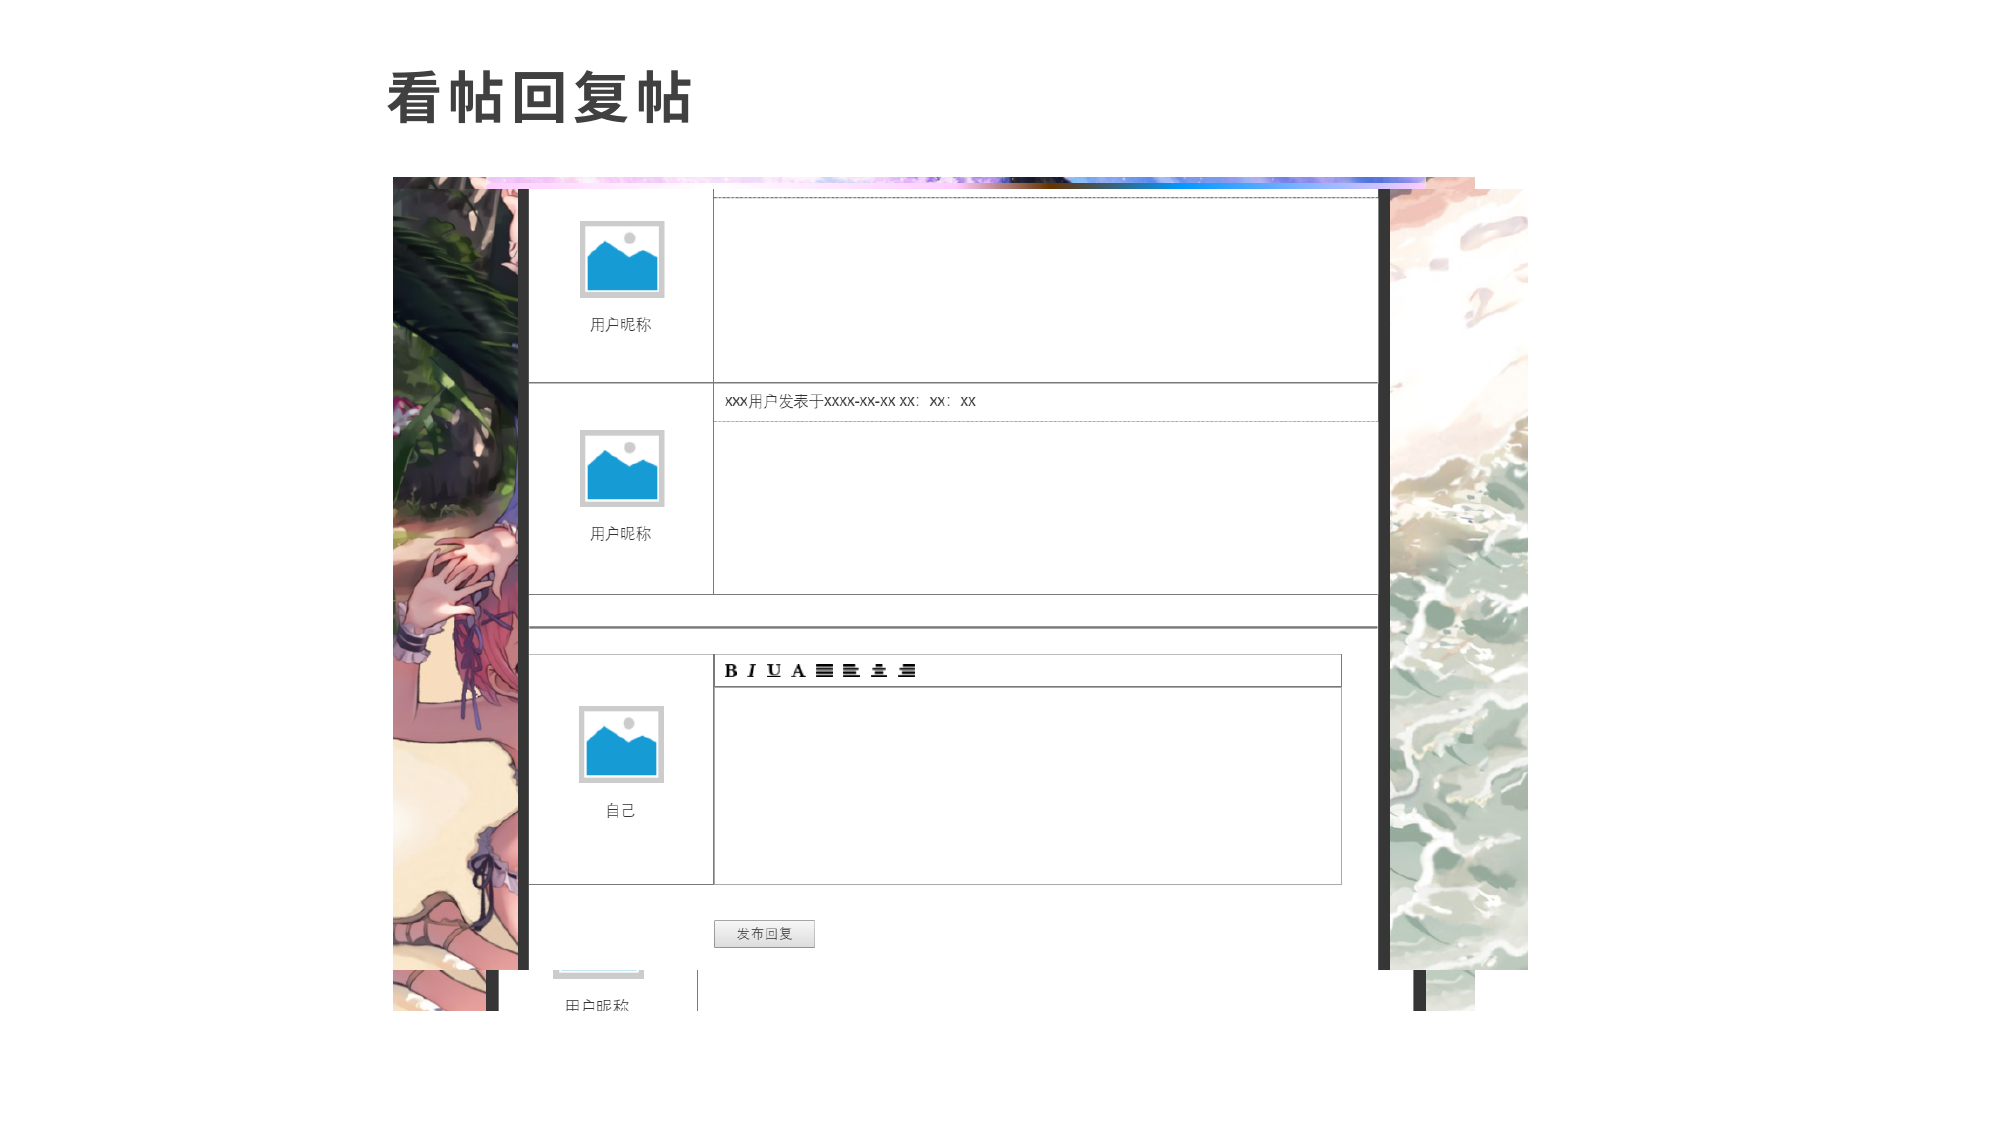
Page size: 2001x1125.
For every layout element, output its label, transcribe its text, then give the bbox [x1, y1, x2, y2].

picture [393, 177, 1528, 1011]
text_box 看帖回复帖 [373, 57, 821, 135]
